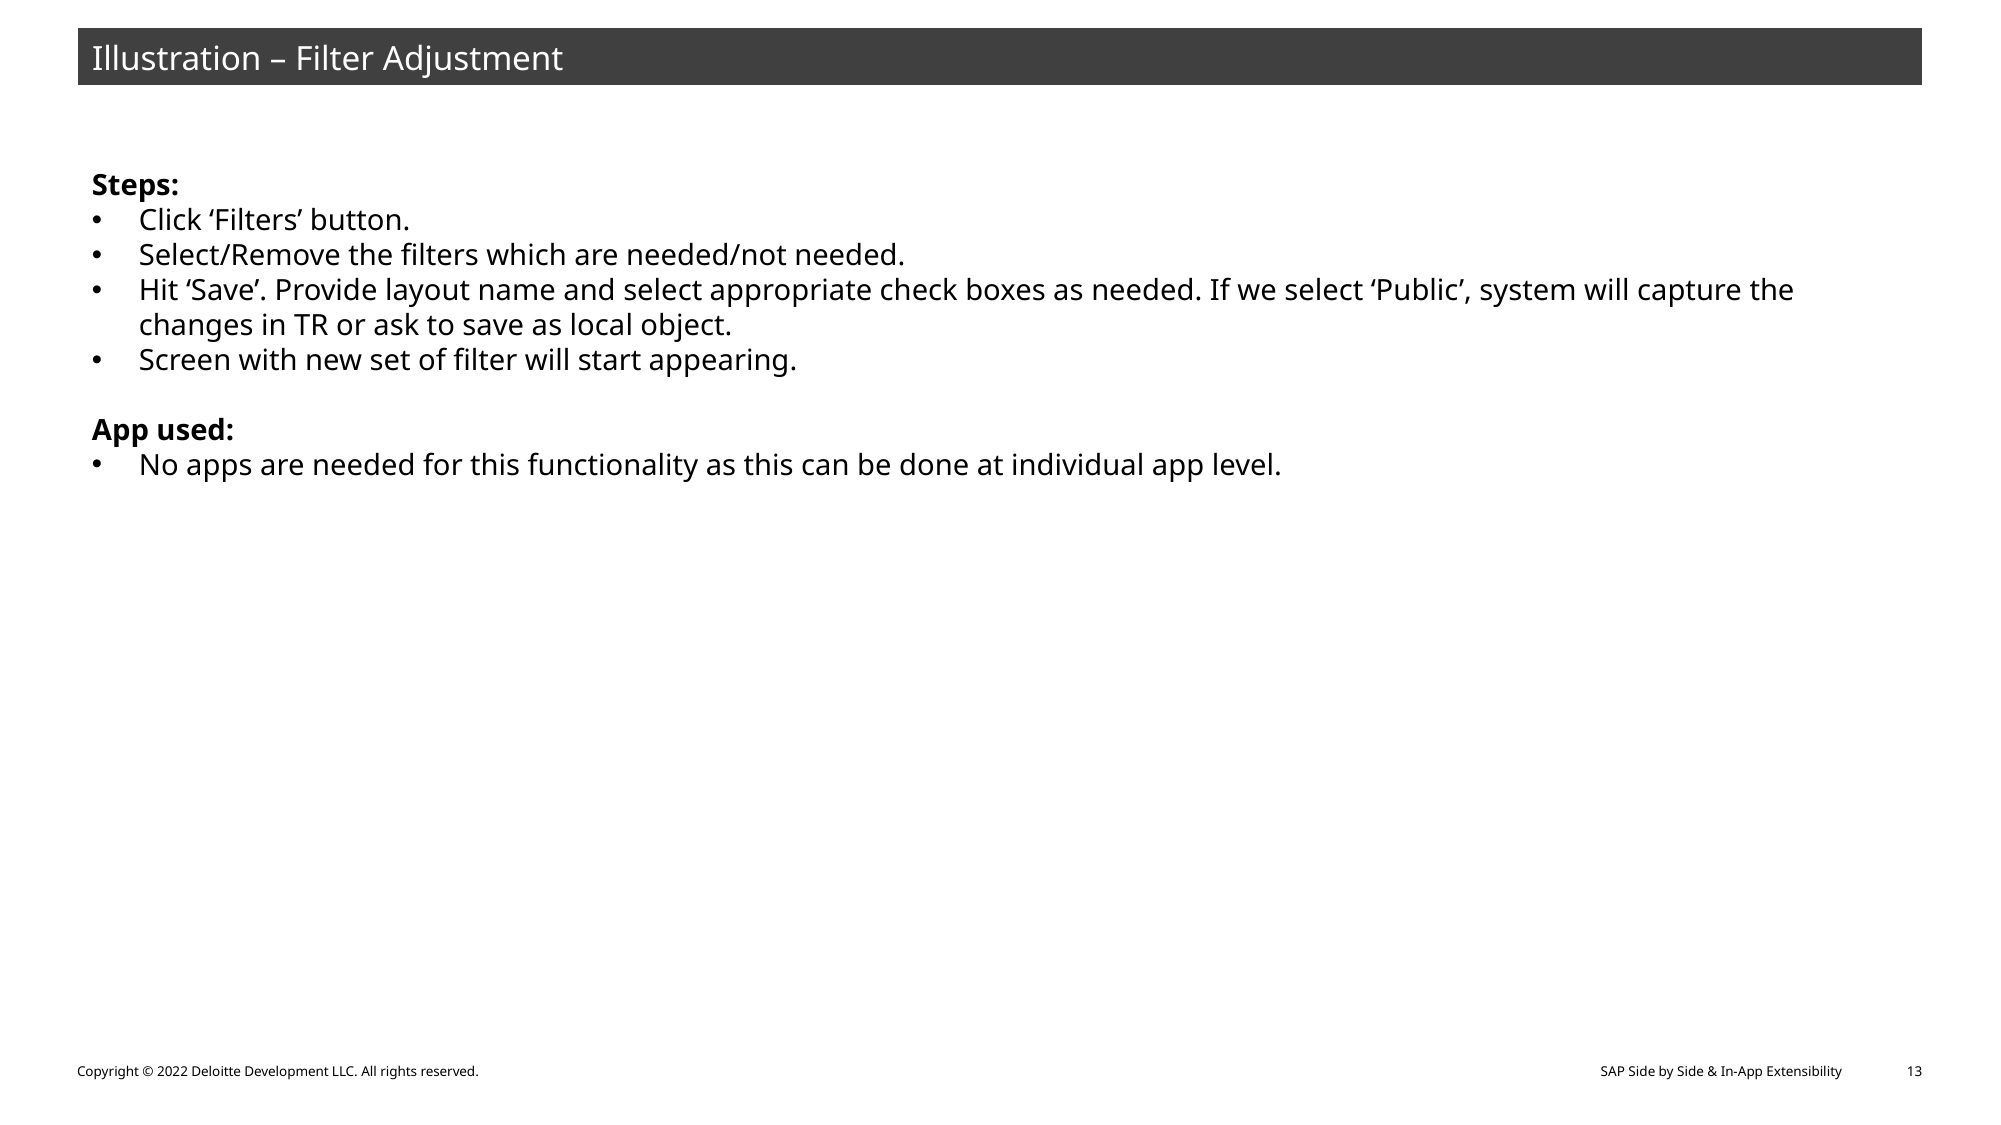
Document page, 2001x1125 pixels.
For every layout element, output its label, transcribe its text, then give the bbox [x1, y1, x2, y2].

text_box Steps: Click ‘Filters’ button. Select/Remove the filters which are needed/not needed. Hit ‘Save’. Provide layout name and select appropriate check boxes as needed. If we select ‘Public’, system will capture the changes in TR or ask to save as local object. Screen with new set of filter will start appearing. App used: No apps are needed for this functionality as this can be done at individual app level. [77, 159, 1923, 337]
table_header Illustration – Filter Adjustment [78, 28, 1922, 85]
